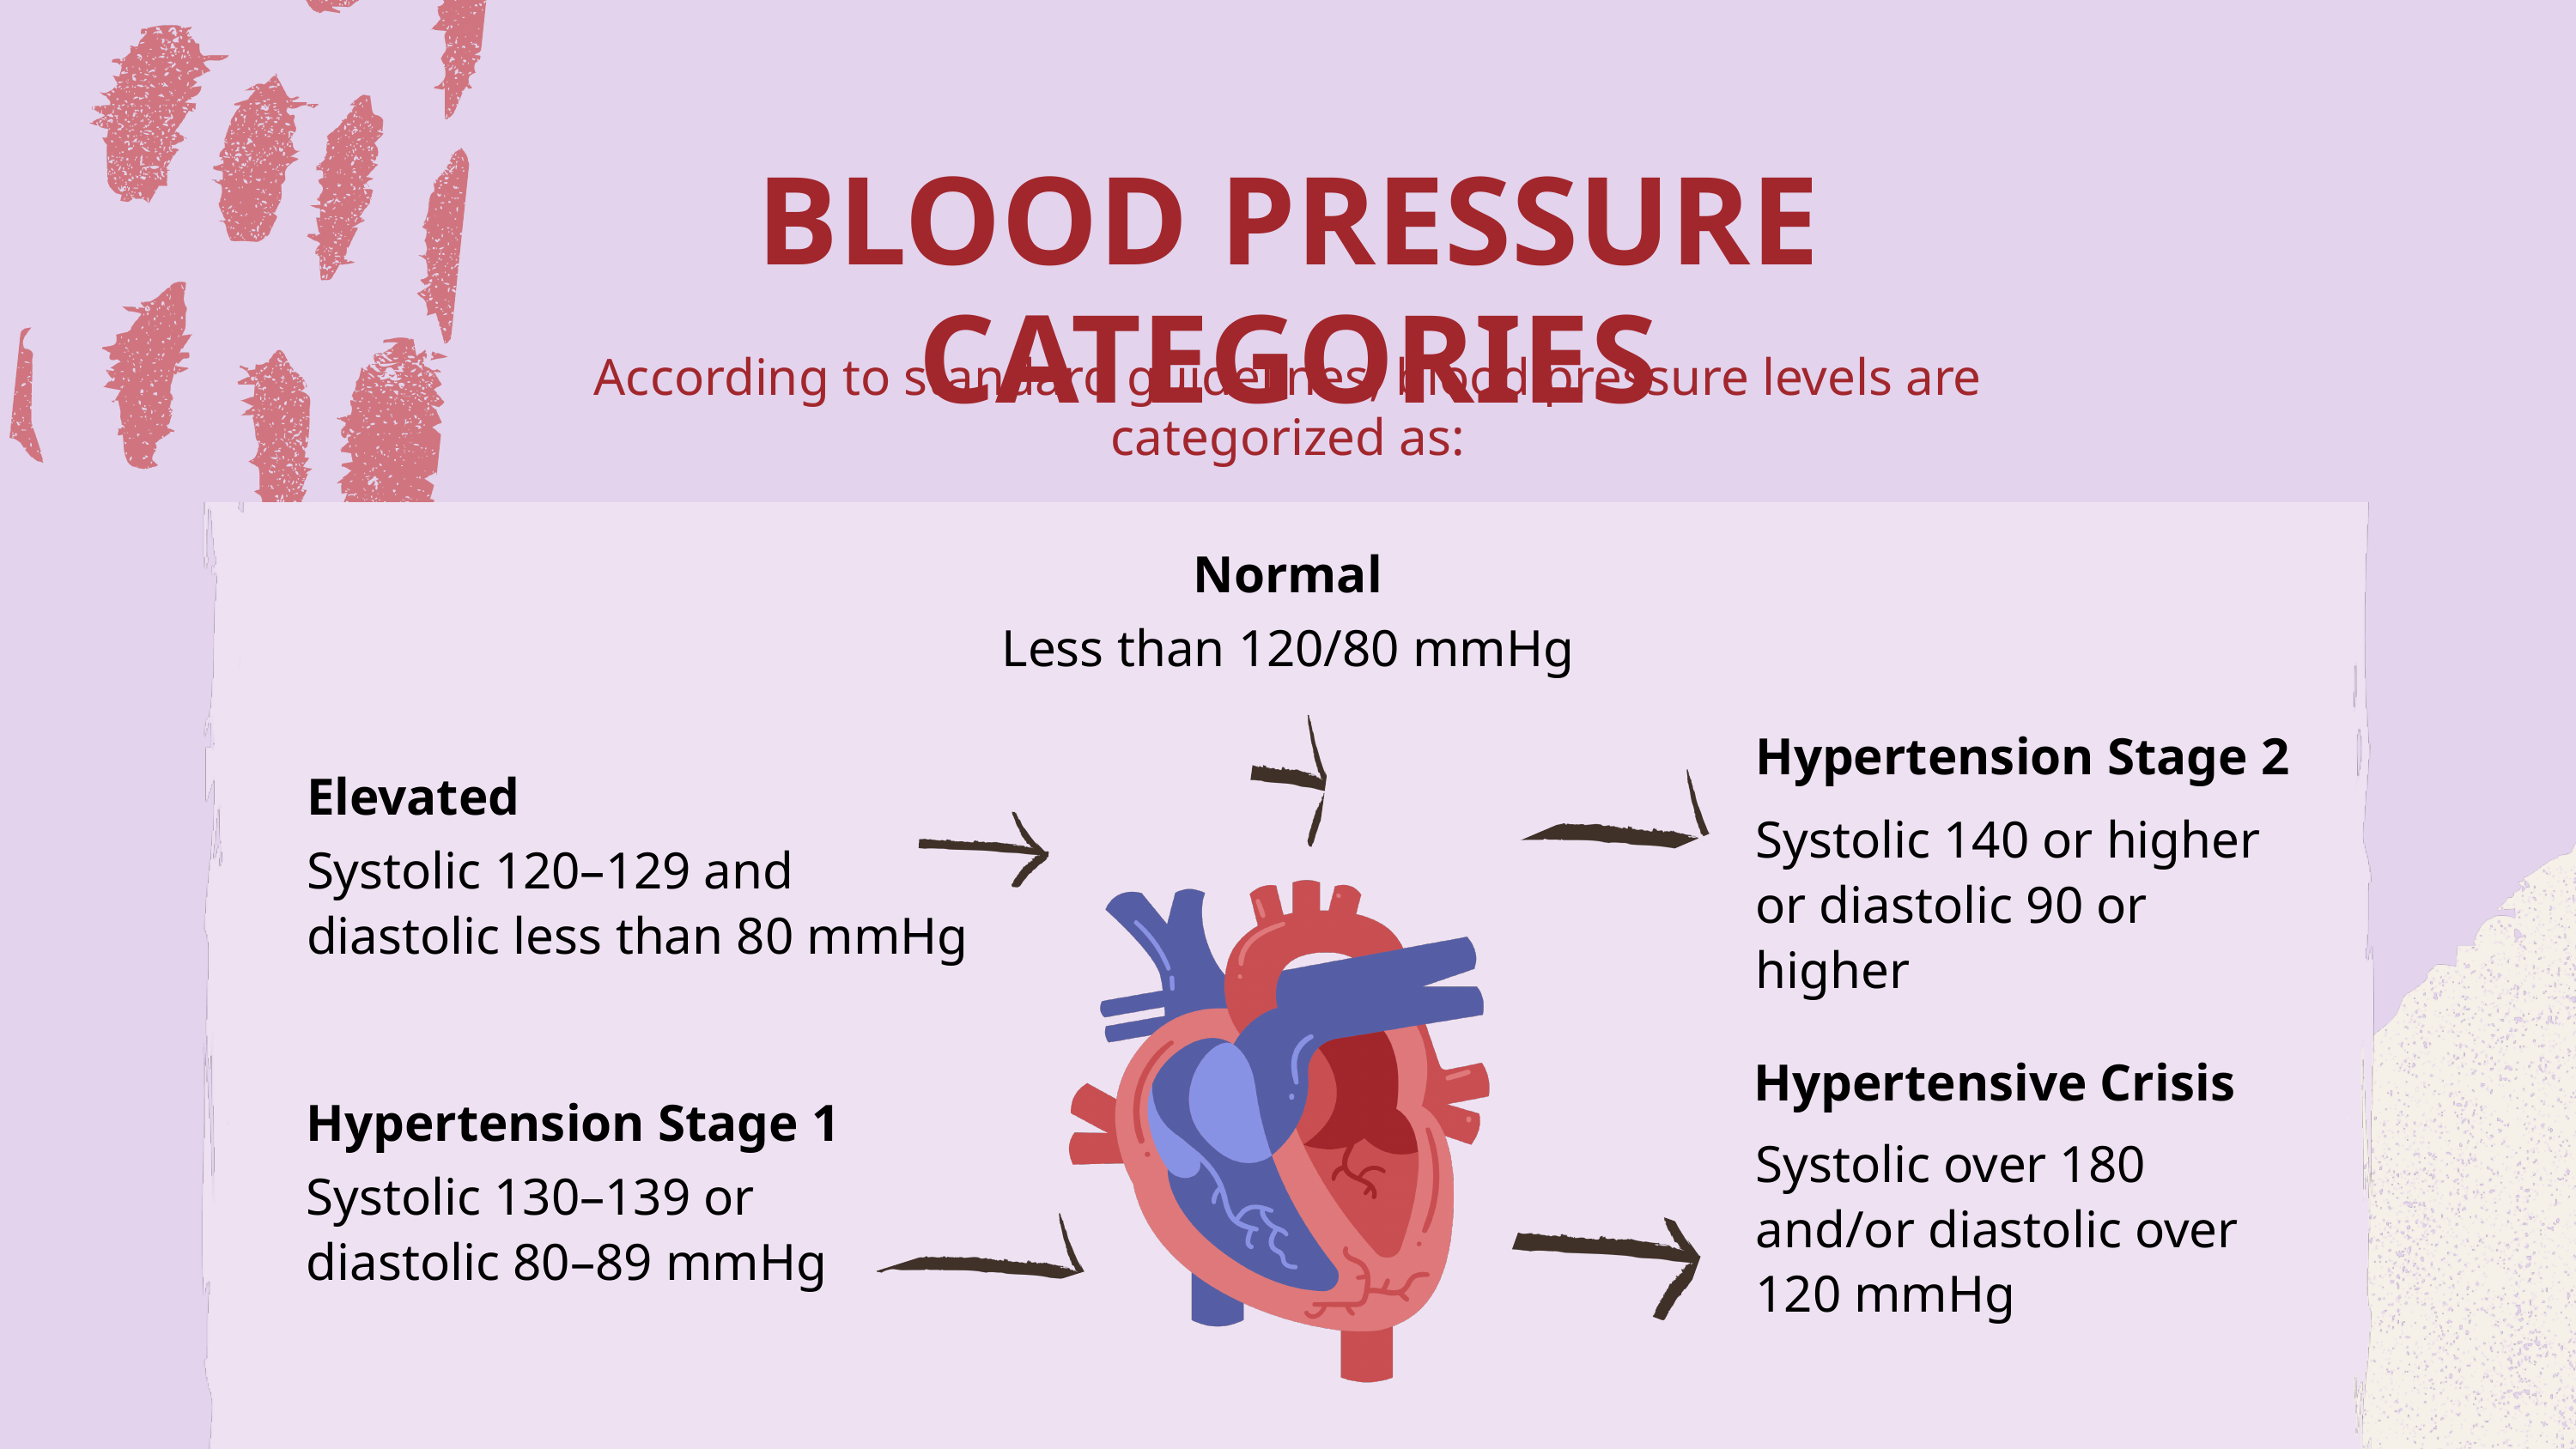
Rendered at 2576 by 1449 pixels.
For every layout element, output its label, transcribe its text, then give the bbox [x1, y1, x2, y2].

text_box [1067, 879, 1491, 1384]
text_box Systolic 120–129 and diastolic less than 80 mmHg [307, 834, 984, 965]
text_box [875, 1209, 1093, 1332]
text_box [198, 502, 2378, 1449]
text_box Elevated [307, 760, 822, 826]
text_box Hypertension Stage 2 [1755, 719, 2337, 785]
text_box Less than 120/80 mmHg [986, 611, 1590, 677]
text_box [1506, 1172, 1710, 1325]
text_box BLOOD PRESSURE CATEGORIES [520, 149, 2056, 427]
text_box [0, 0, 487, 551]
text_box Systolic 140 or higher or diastolic 90 or higher [1755, 803, 2273, 999]
text_box [2378, 724, 2576, 1449]
text_box Hypertension Stage 1 [306, 1086, 923, 1151]
text_box [1242, 708, 1335, 848]
text_box Hypertensive Crisis [1753, 1046, 2293, 1112]
text_box Systolic 130–139 or diastolic 80–89 mmHg [306, 1160, 910, 1291]
text_box [1490, 765, 1723, 916]
text_box Systolic over 180 and/or diastolic over 120 mmHg [1755, 1127, 2311, 1323]
text_box According to standard guidelines, blood pressure levels are categorized as: [566, 427, 2010, 466]
text_box [916, 805, 1052, 889]
text_box Normal [1070, 537, 1505, 603]
